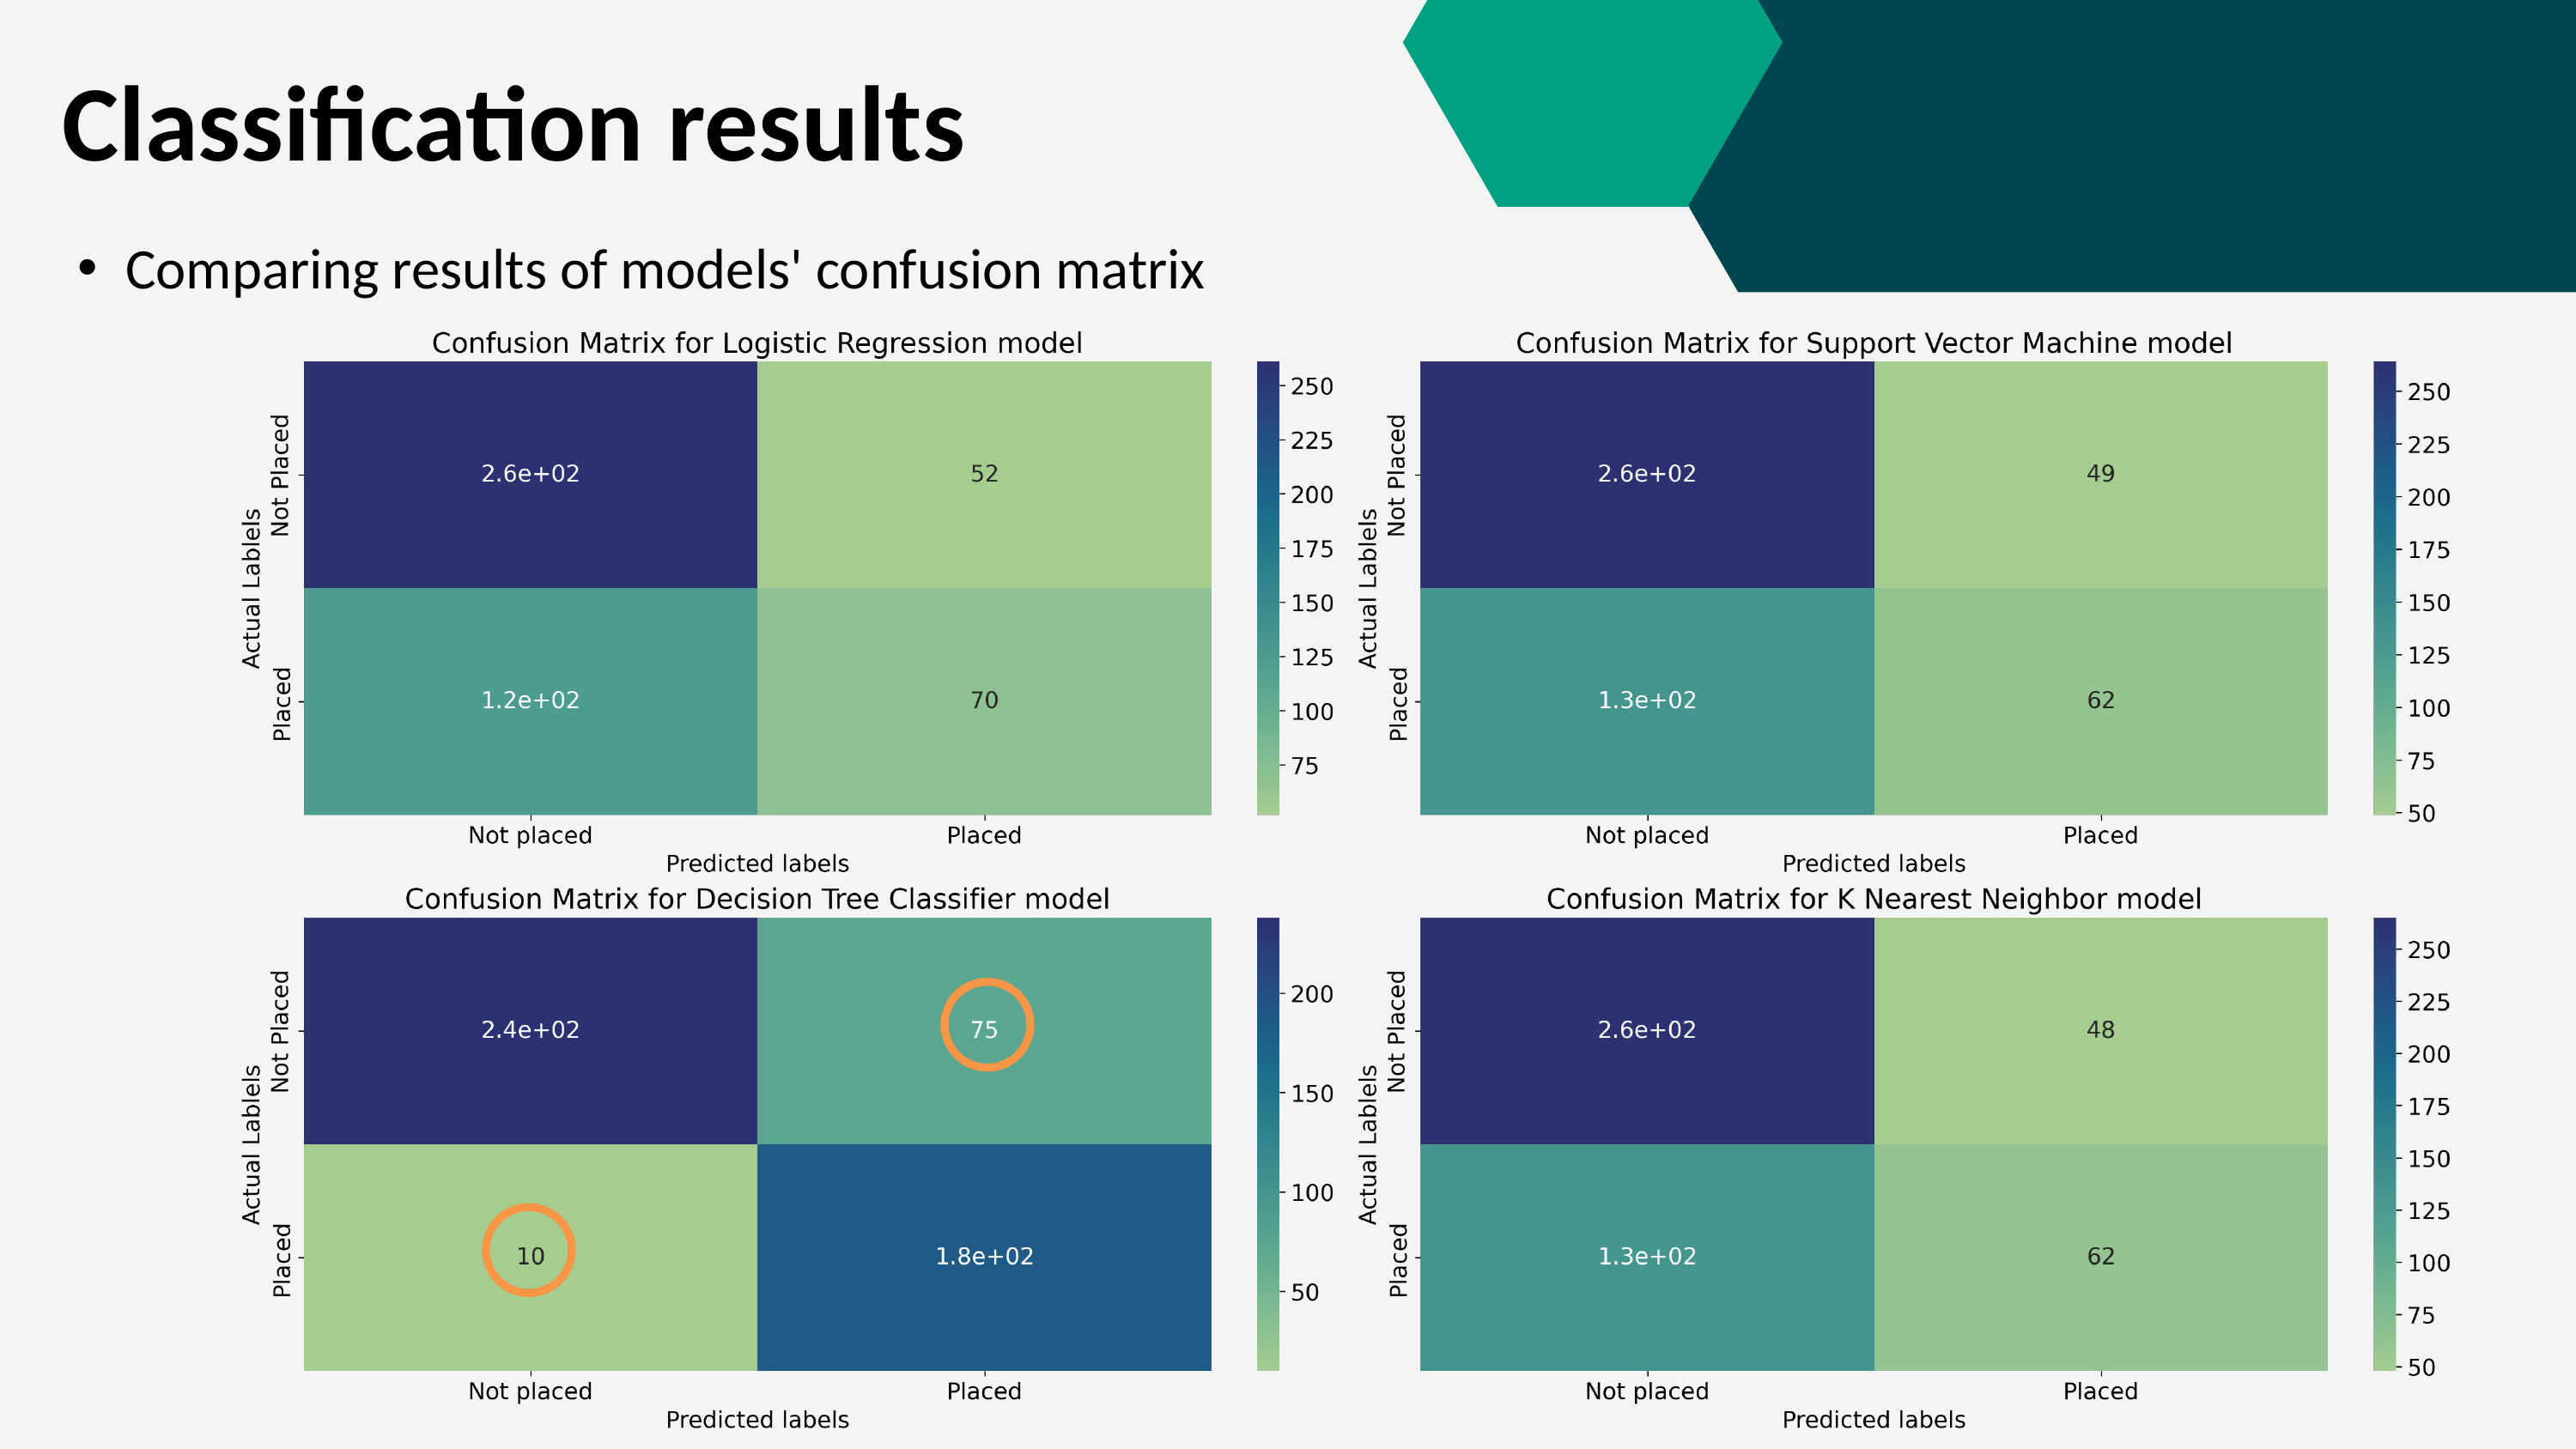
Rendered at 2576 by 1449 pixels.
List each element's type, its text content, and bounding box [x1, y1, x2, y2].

list Comparing results of models' confusion matrix [64, 225, 1230, 510]
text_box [1402, 0, 1783, 208]
picture [231, 320, 2463, 1443]
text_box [1485, 0, 2576, 293]
text_box Classification results [62, 42, 1398, 183]
